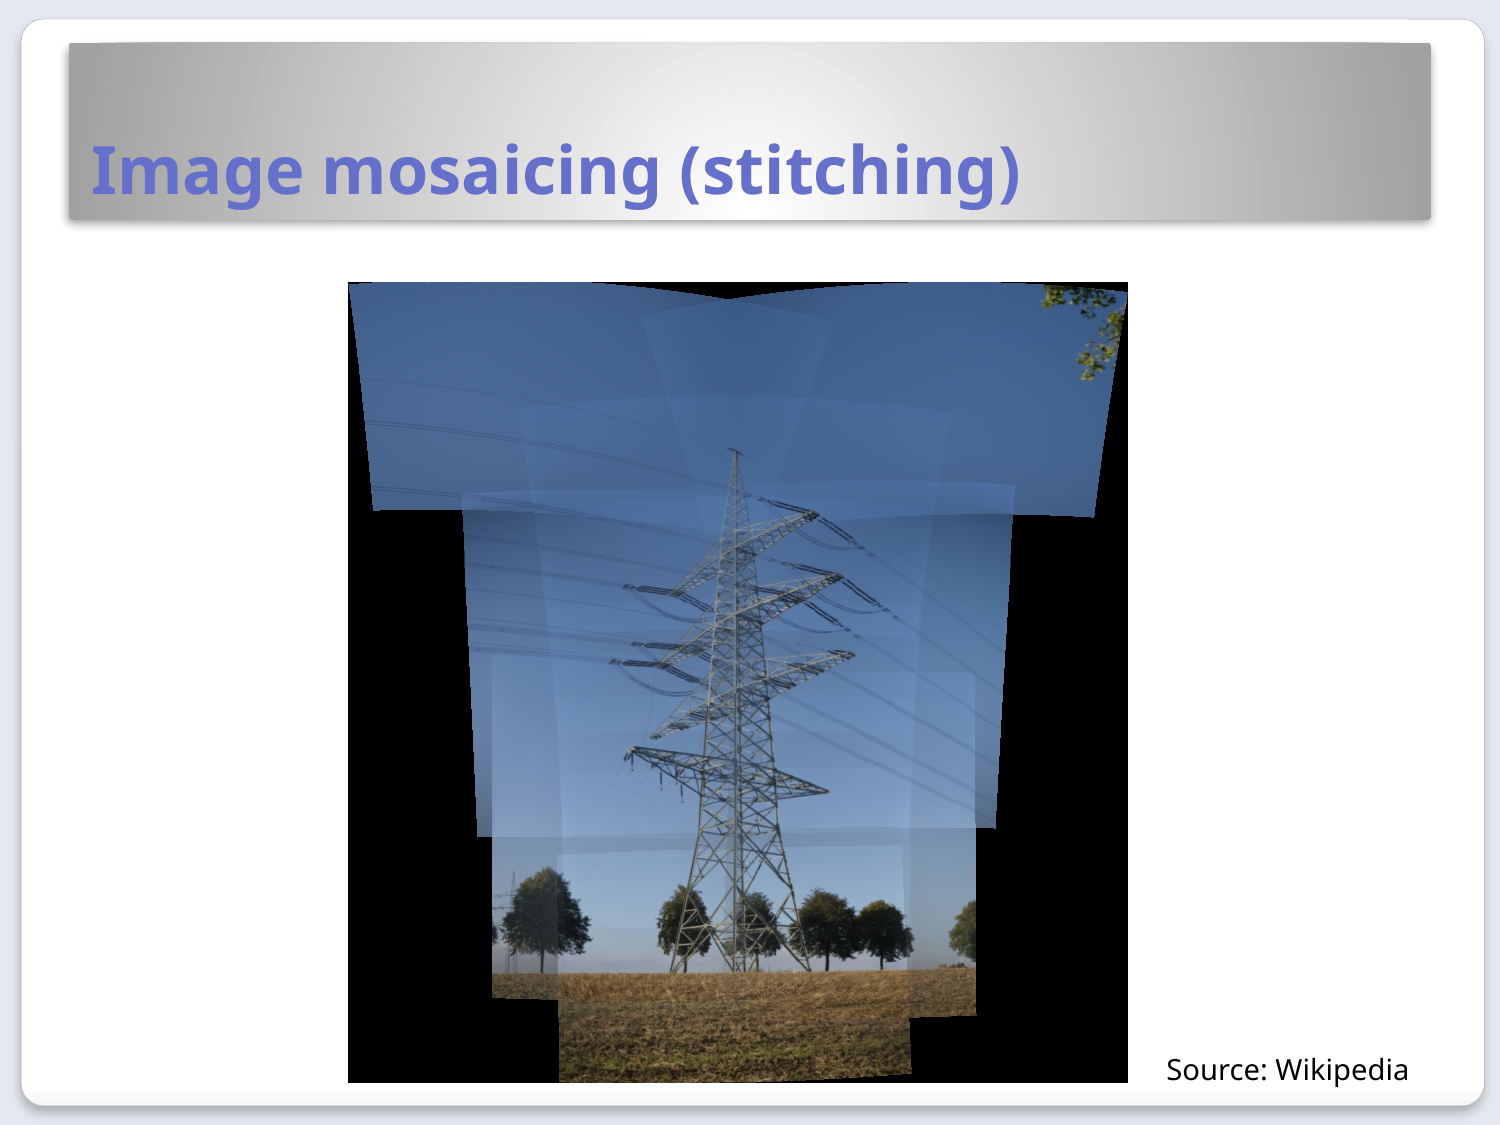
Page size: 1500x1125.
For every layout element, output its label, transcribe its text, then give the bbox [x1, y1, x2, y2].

picture [348, 282, 1129, 1083]
title Image mosaicing (stitching) [76, 42, 1420, 216]
text_box Source: Wikipedia [1151, 1043, 1471, 1094]
